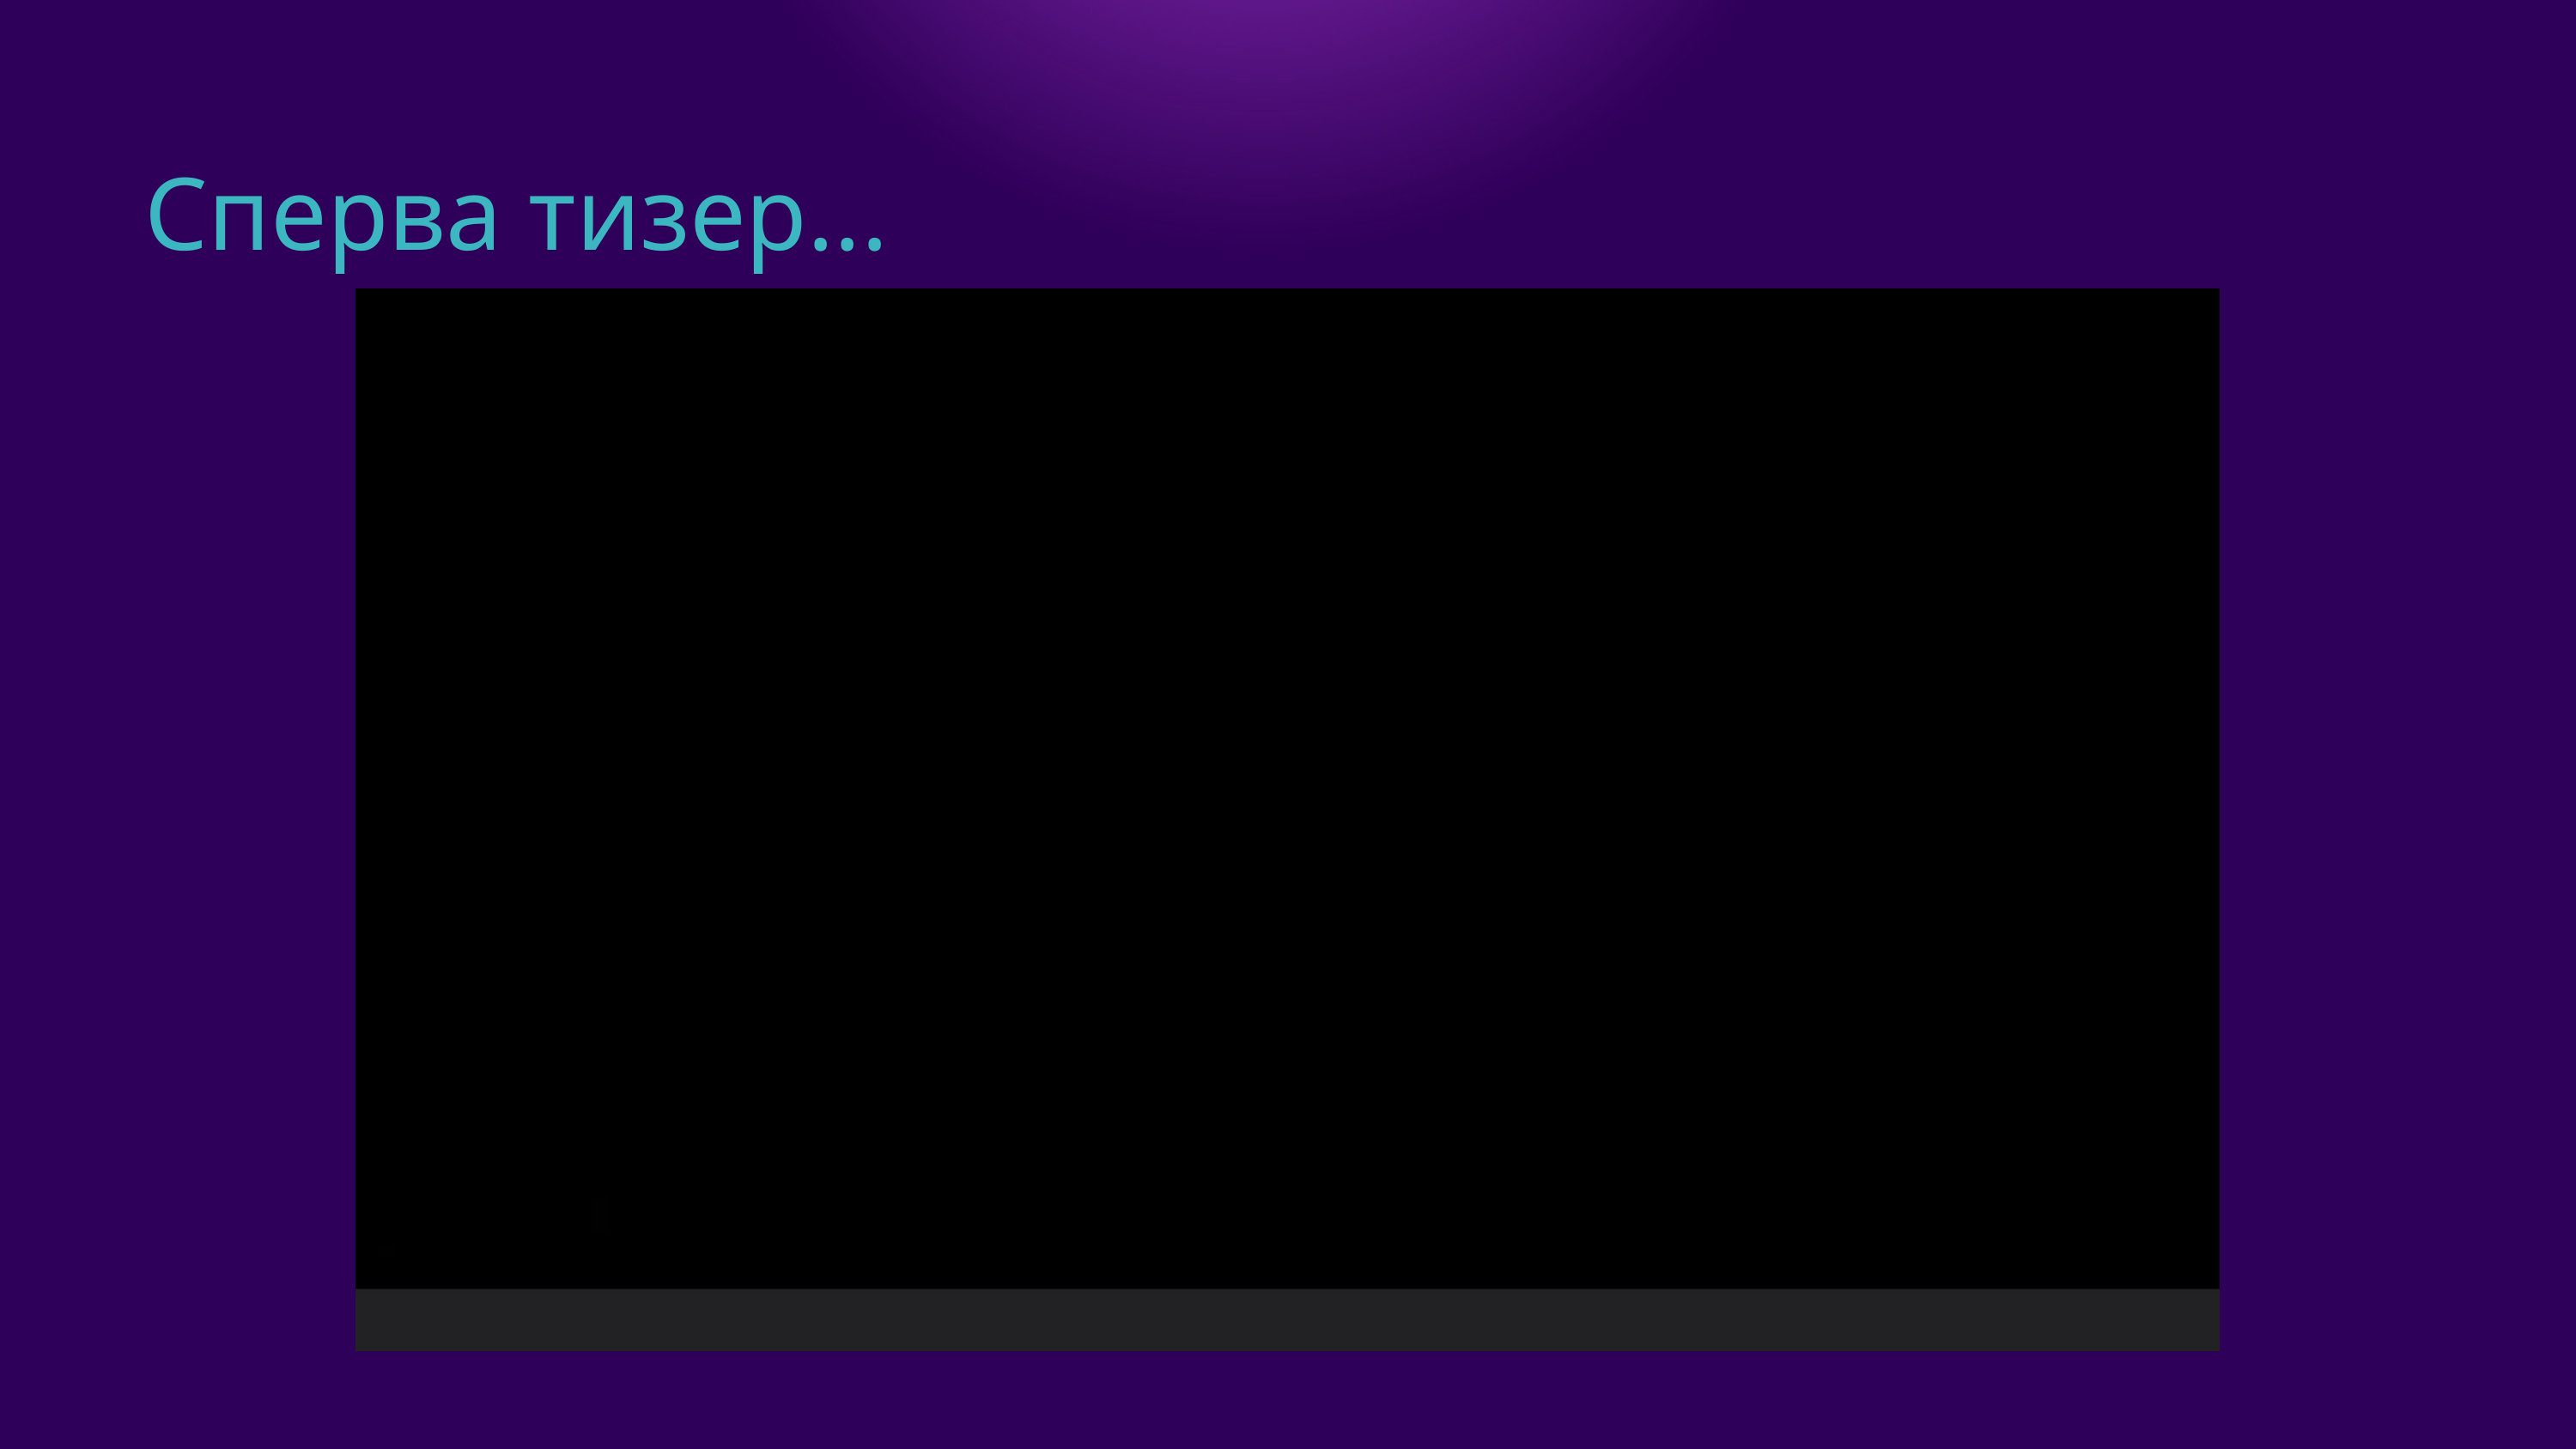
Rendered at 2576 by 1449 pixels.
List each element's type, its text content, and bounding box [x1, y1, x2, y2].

text_box Сперва тизер... [144, 130, 972, 270]
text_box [355, 288, 2221, 1352]
text_box [606, 0, 1923, 287]
